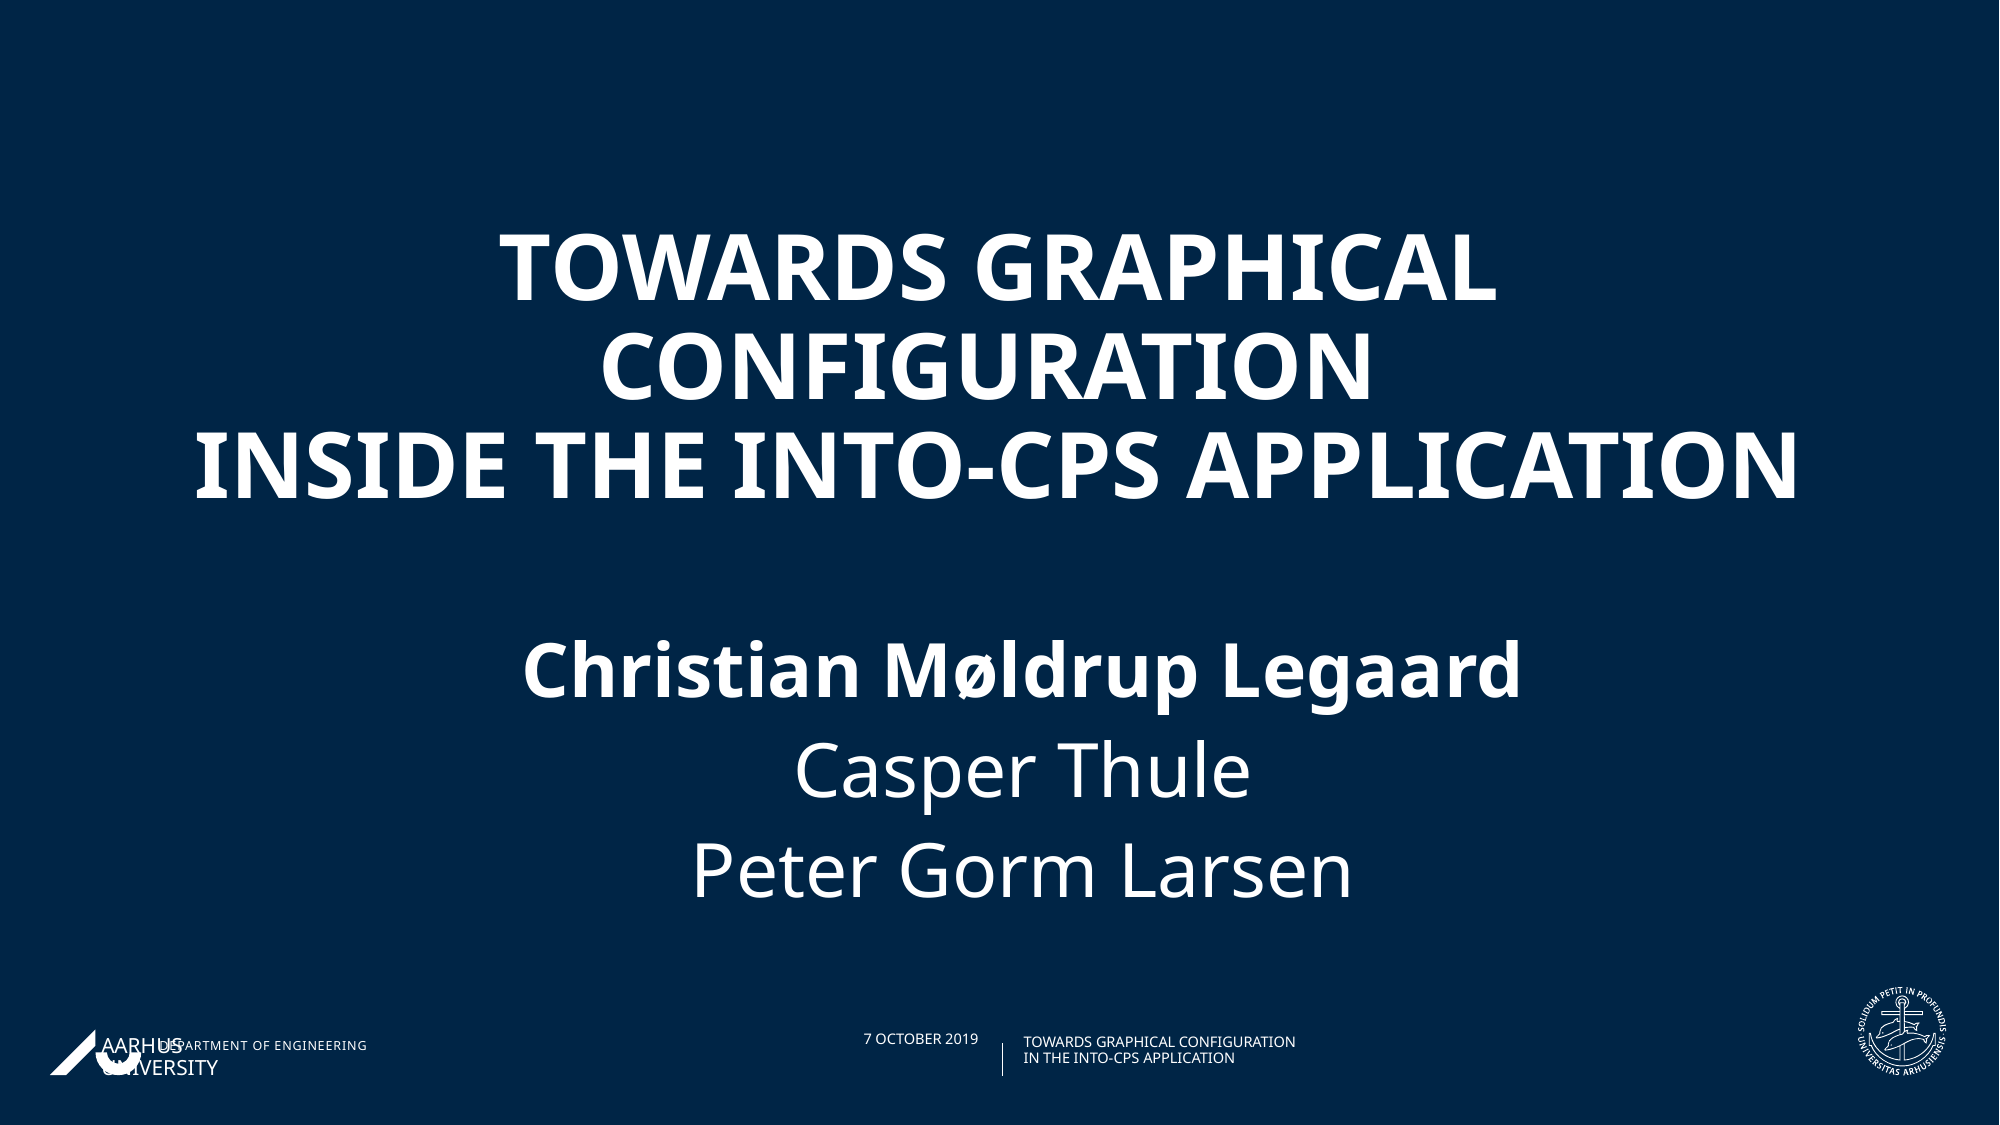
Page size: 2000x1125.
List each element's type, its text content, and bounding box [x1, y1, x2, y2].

title Towards Graphical configuration inside the into-cps application [161, 219, 1839, 521]
text_box Christian Møldrup Legaard Casper Thule Peter Gorm Larsen [506, 605, 1540, 920]
